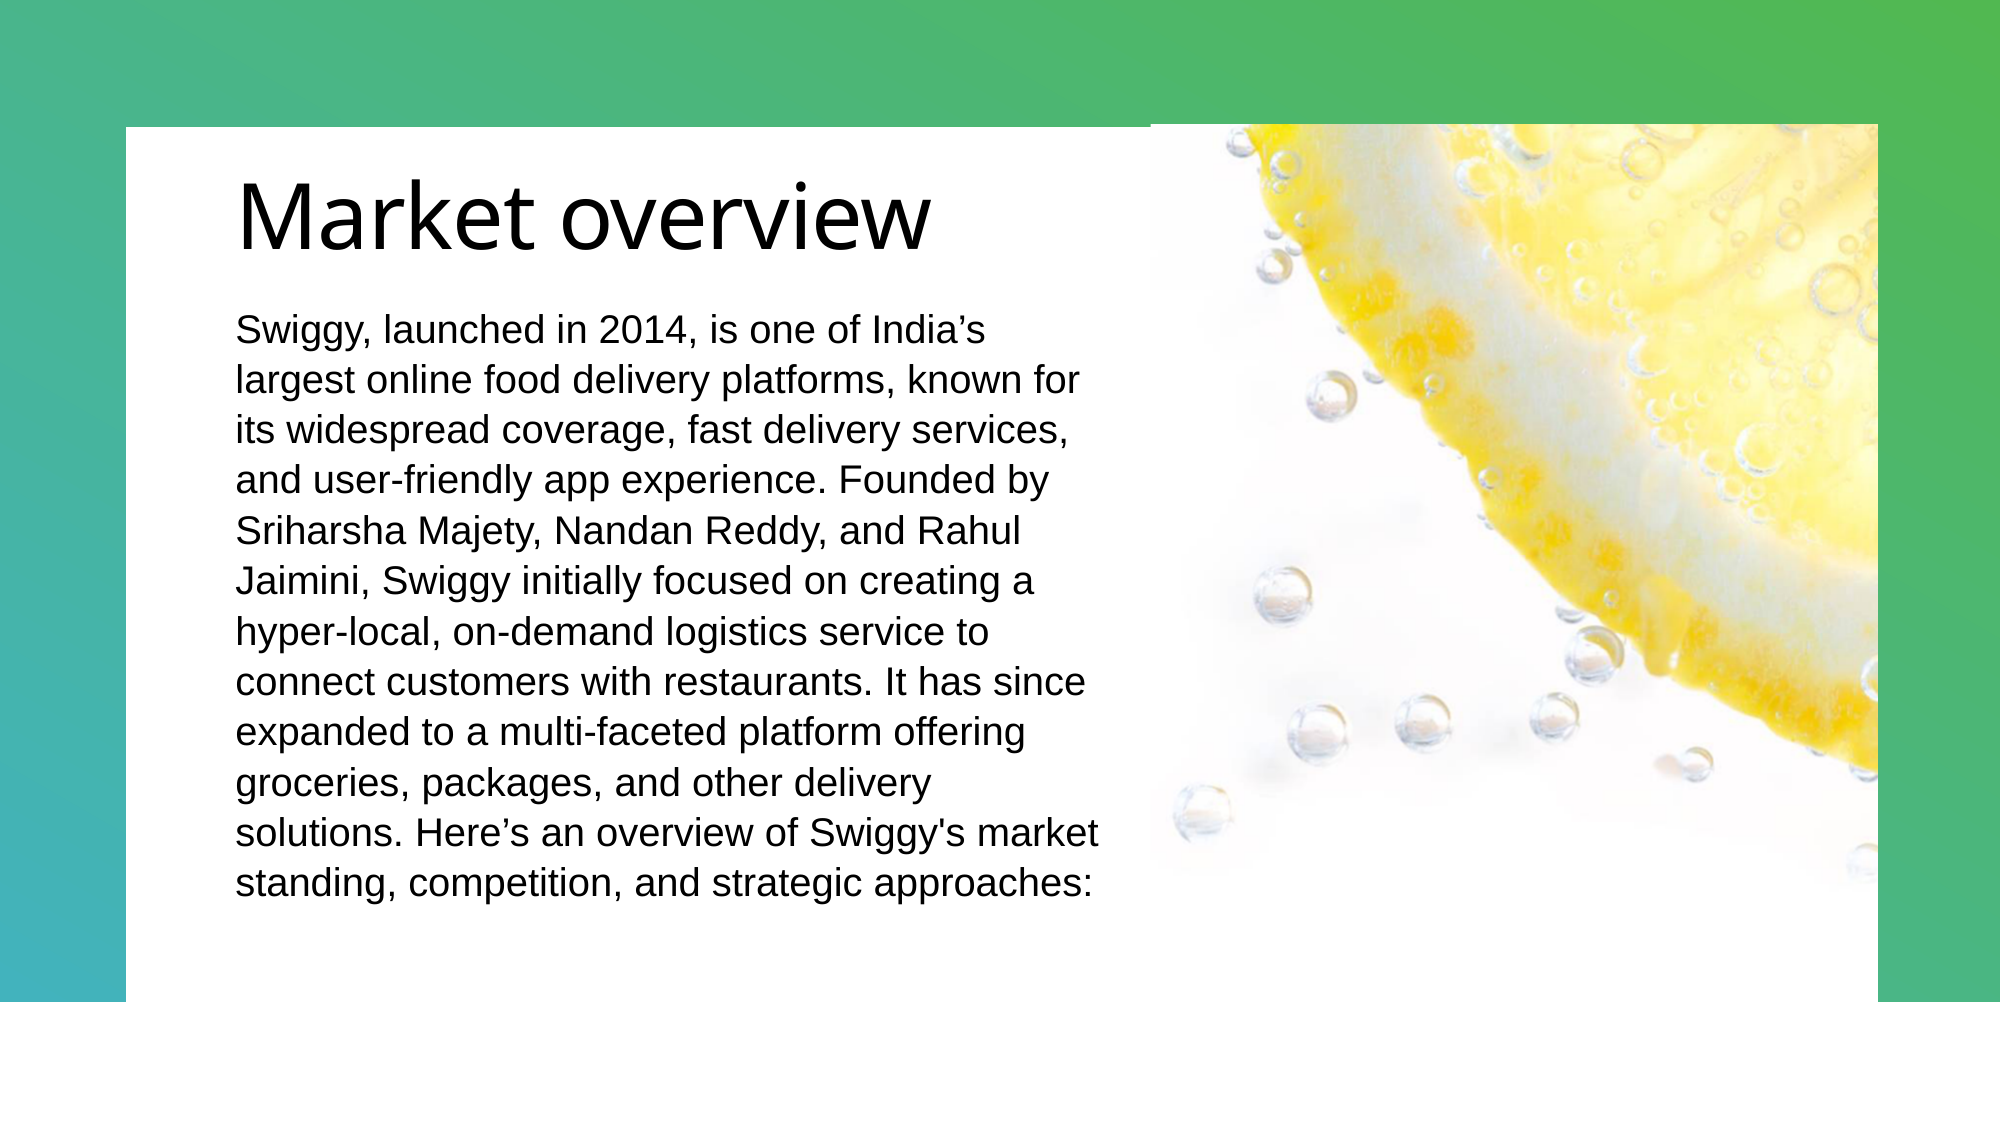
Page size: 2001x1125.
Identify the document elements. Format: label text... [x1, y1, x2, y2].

picture [1150, 124, 1878, 1002]
subtitle Swiggy, launched in 2014, is one of India’s largest online food delivery platforms, known for its widespread coverage, fast delivery services, and user-friendly app experience. Founded by Sriharsha Majety, Nandan Reddy, and Rahul Jaimini, Swiggy initially focused on creating a hyper-local, on-demand logistics service to connect customers with restaurants. It has since expanded to a multi-faceted platform offering groceries, packages, and other delivery solutions. Here’s an overview of Swiggy's market standing, competition, and strategic approaches: [220, 293, 1122, 956]
title Market overview [220, 146, 1076, 279]
